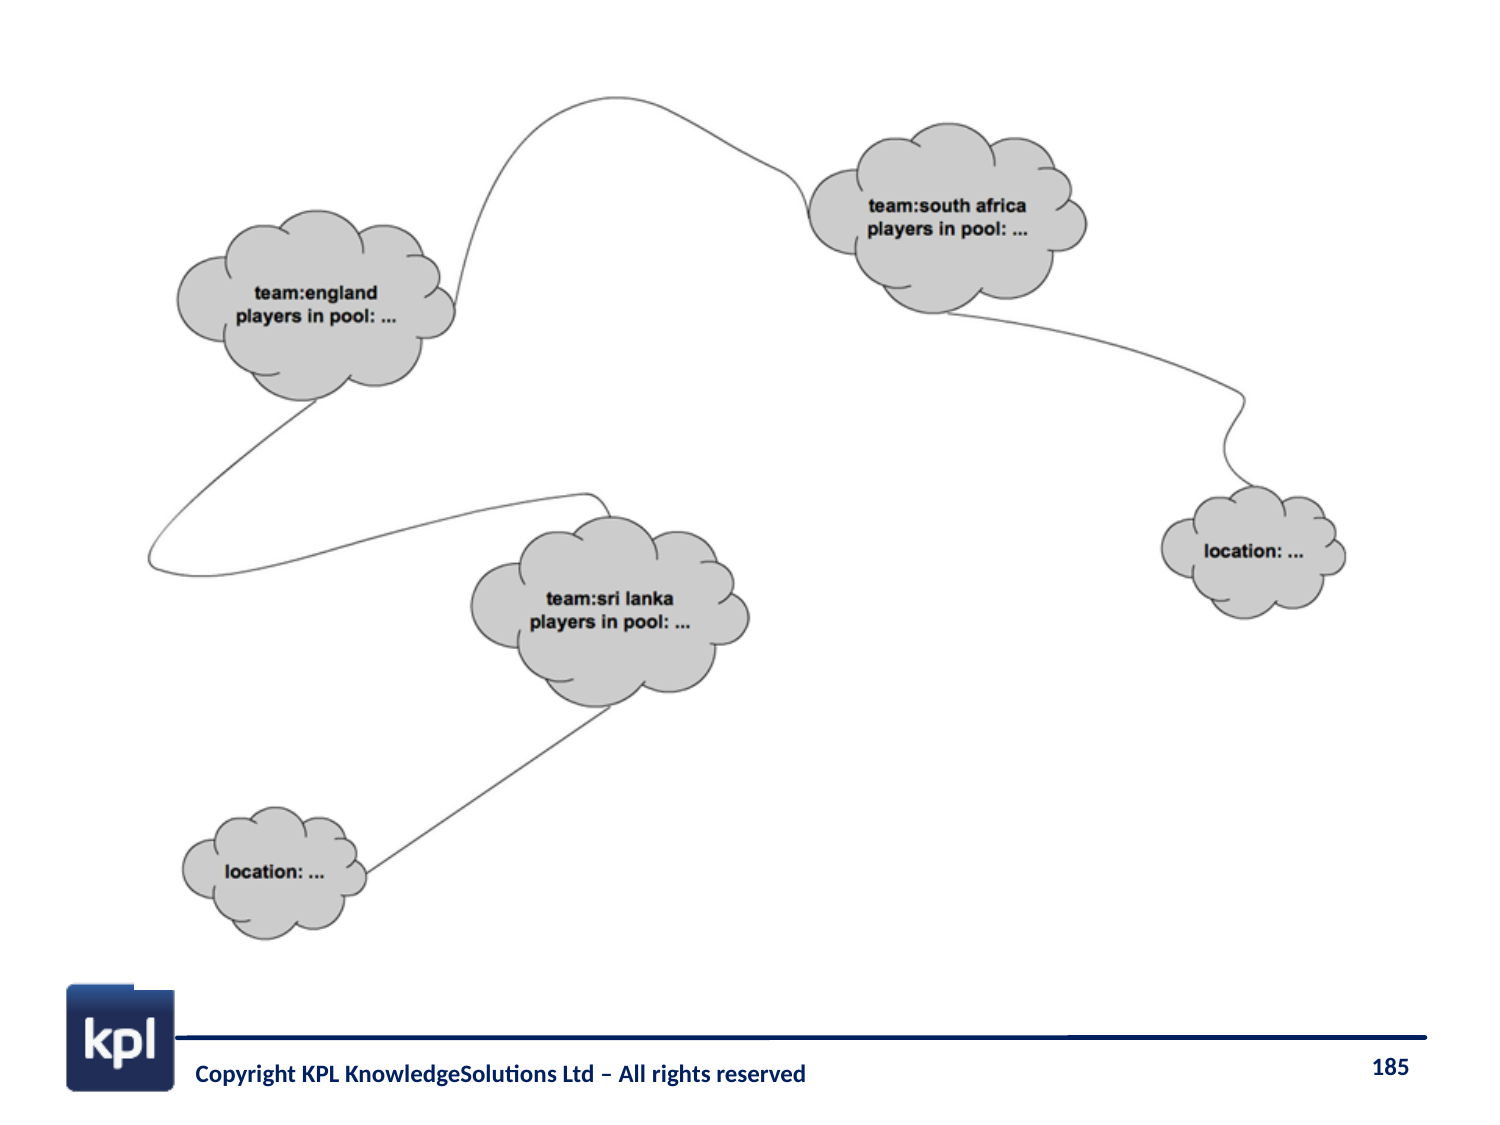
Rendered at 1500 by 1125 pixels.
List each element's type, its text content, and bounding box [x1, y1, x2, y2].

slide_number 185 [987, 1042, 1425, 1103]
footer Copyright KPL KnowledgeSolutions Ltd – All rights reserved [180, 1042, 966, 1103]
picture [62, 42, 1365, 1095]
